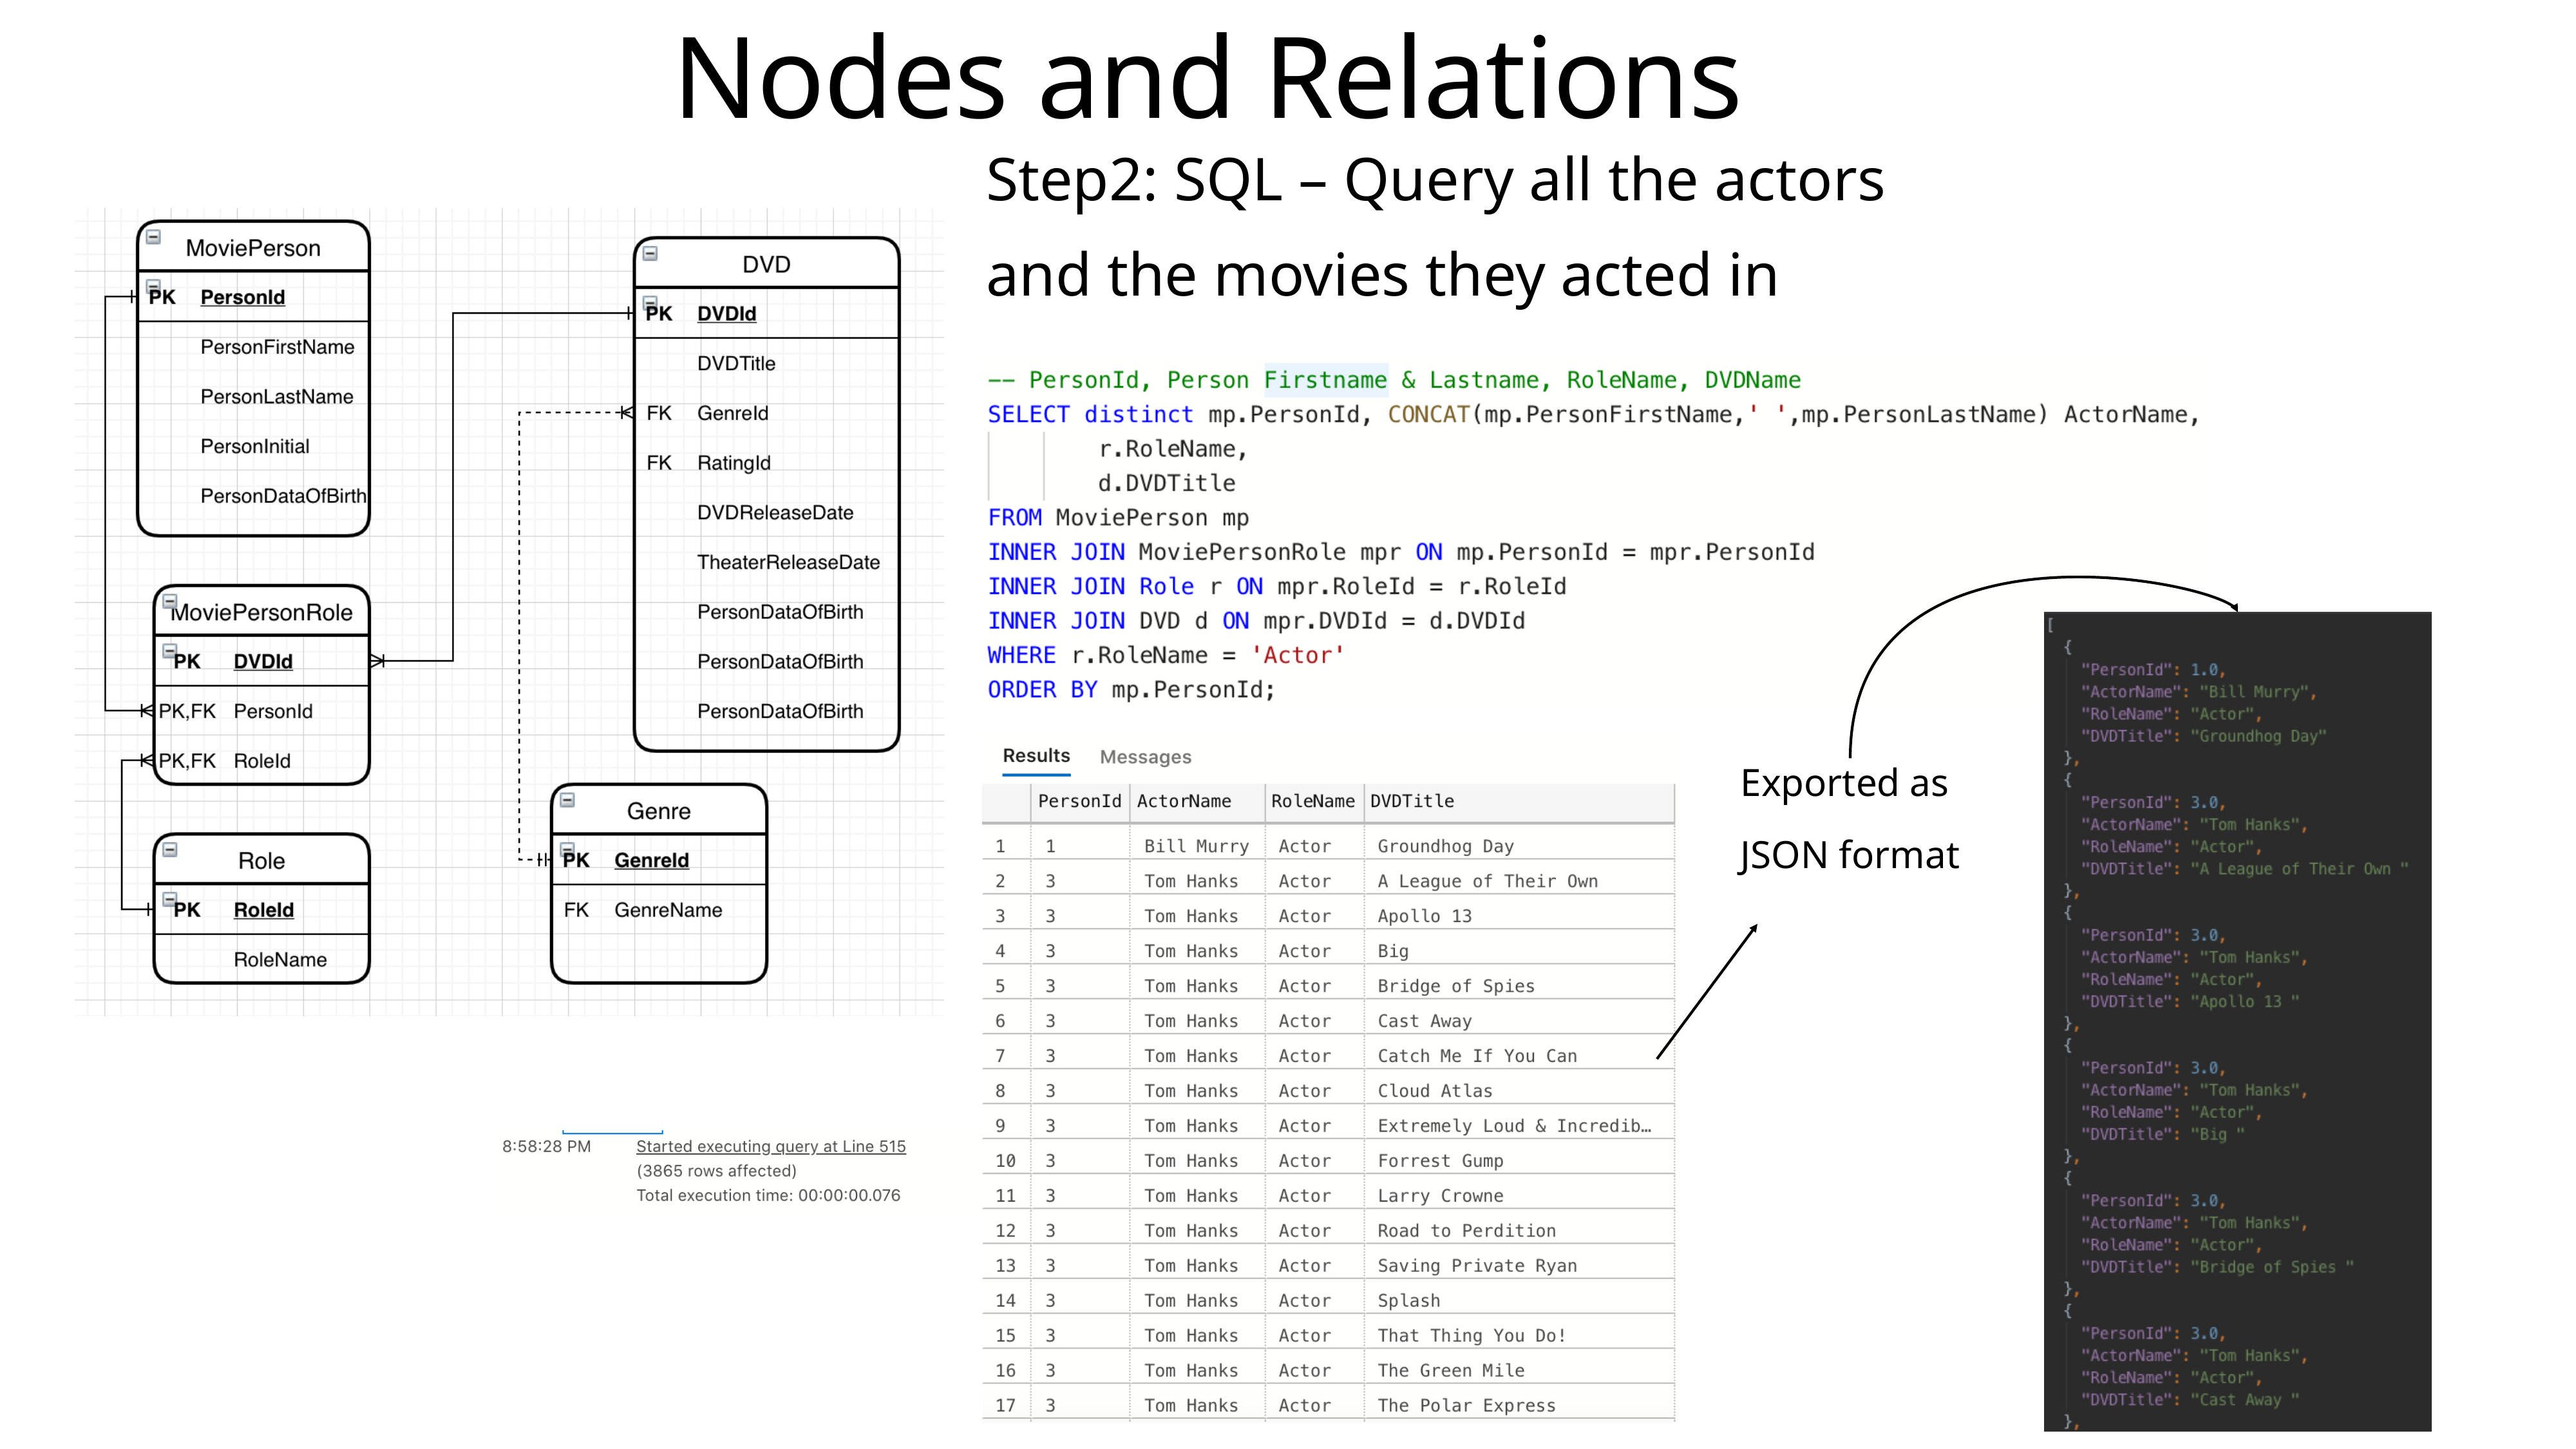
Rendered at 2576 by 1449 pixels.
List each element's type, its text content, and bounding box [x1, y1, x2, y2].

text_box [1971, 491, 2117, 880]
title Nodes and Relations [48, 25, 2367, 209]
picture [493, 733, 1678, 1423]
picture [74, 208, 944, 1016]
text_box Exported as JSON format [1735, 758, 1965, 882]
picture [982, 355, 2432, 1432]
text_box [1678, 923, 1757, 1031]
text_box Step2: SQL – Query all the actors and the movies they acted in [980, 144, 1908, 315]
